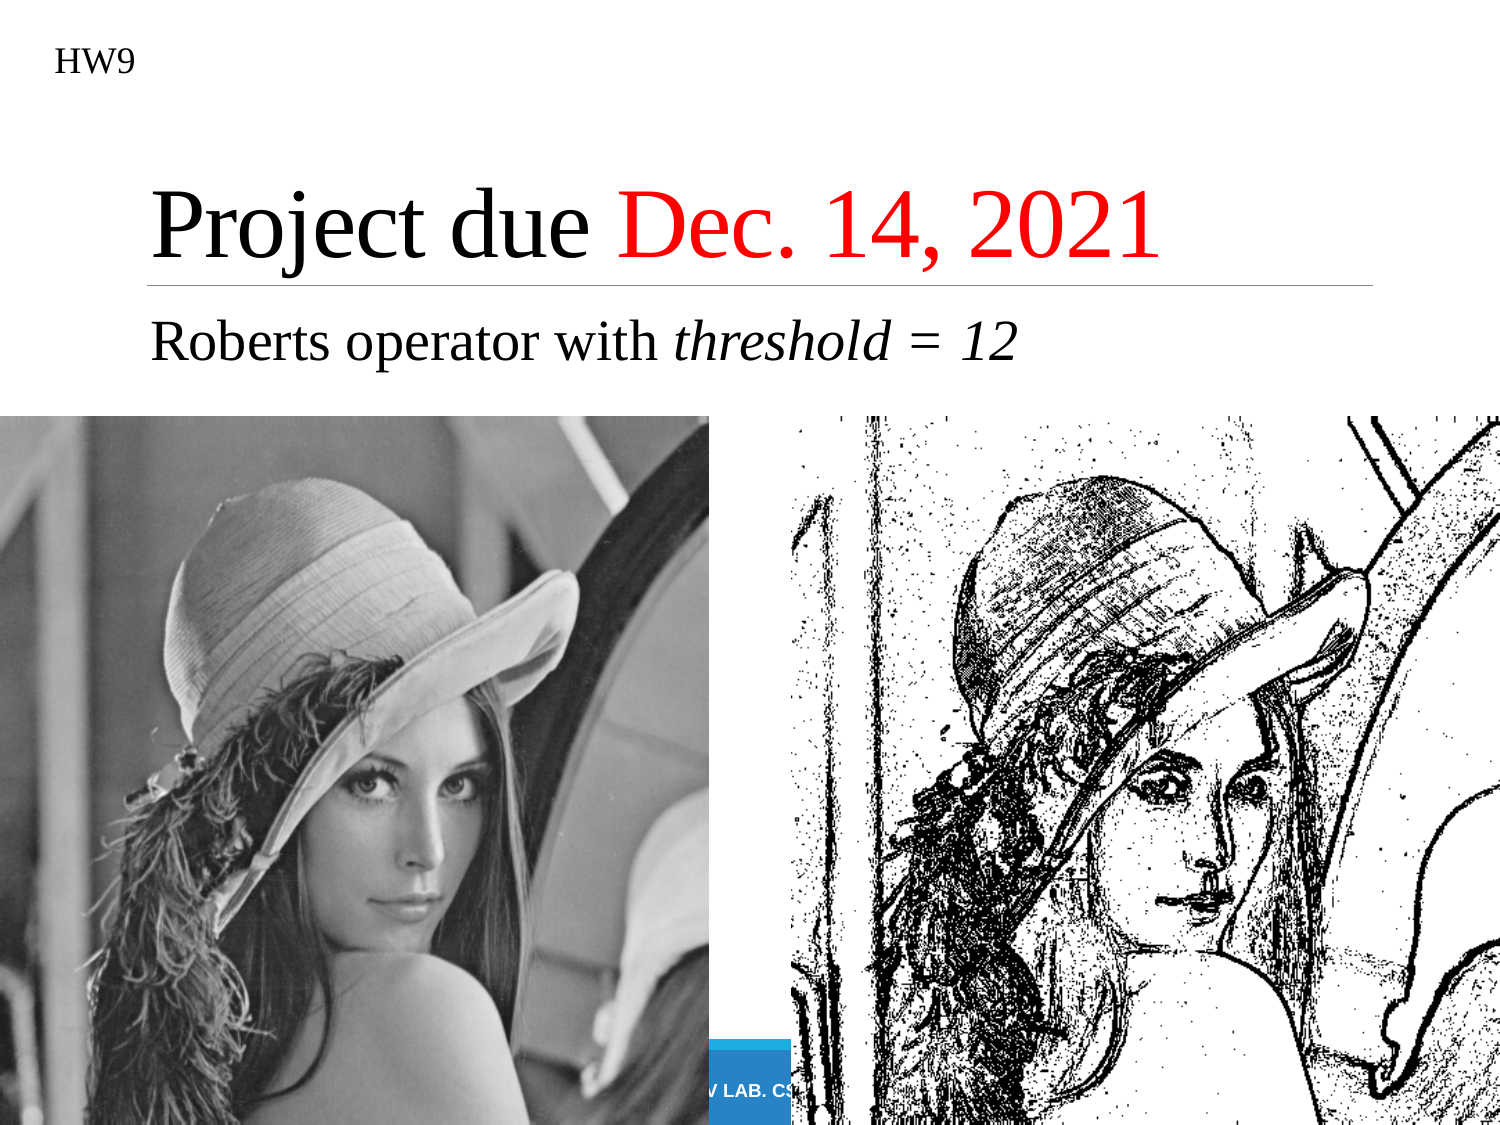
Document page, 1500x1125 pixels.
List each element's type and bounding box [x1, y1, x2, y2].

title [135, 47, 1373, 285]
picture [790, 415, 1500, 1125]
picture [0, 415, 710, 1125]
list [135, 302, 1373, 963]
footer [710, 1059, 790, 1120]
text_box [39, 29, 267, 89]
